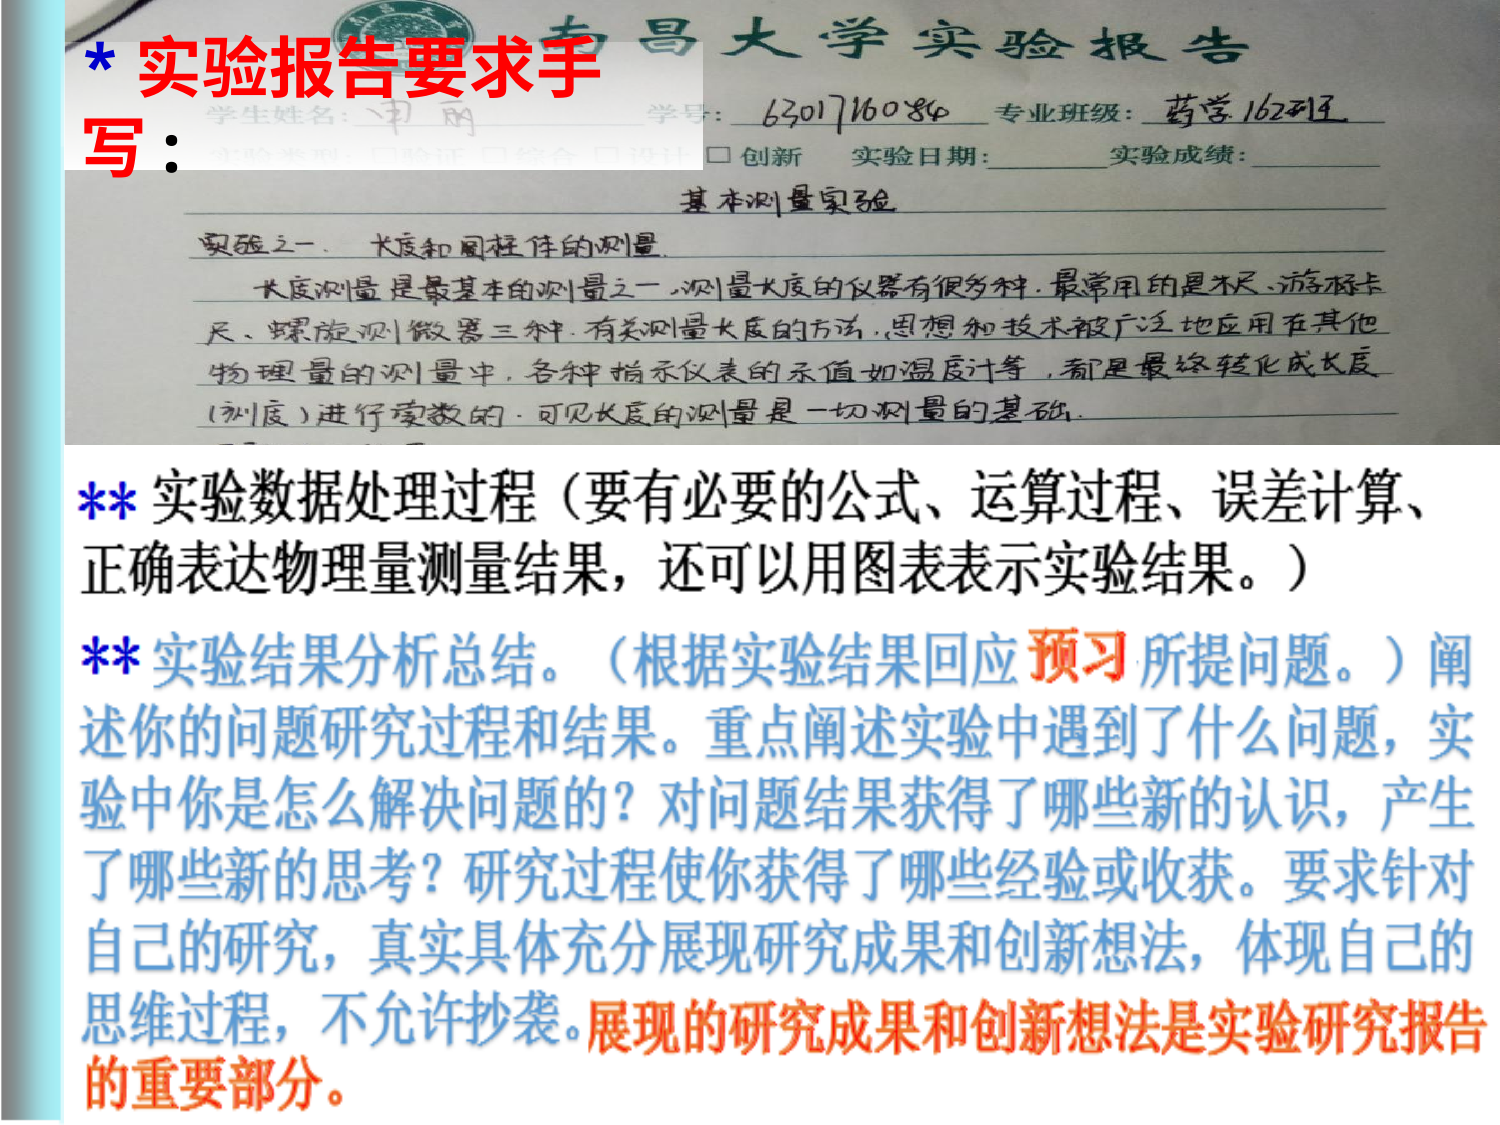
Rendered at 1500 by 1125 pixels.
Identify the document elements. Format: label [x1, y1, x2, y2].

text_box [64, 0, 1500, 1125]
picture [0, 0, 64, 1125]
